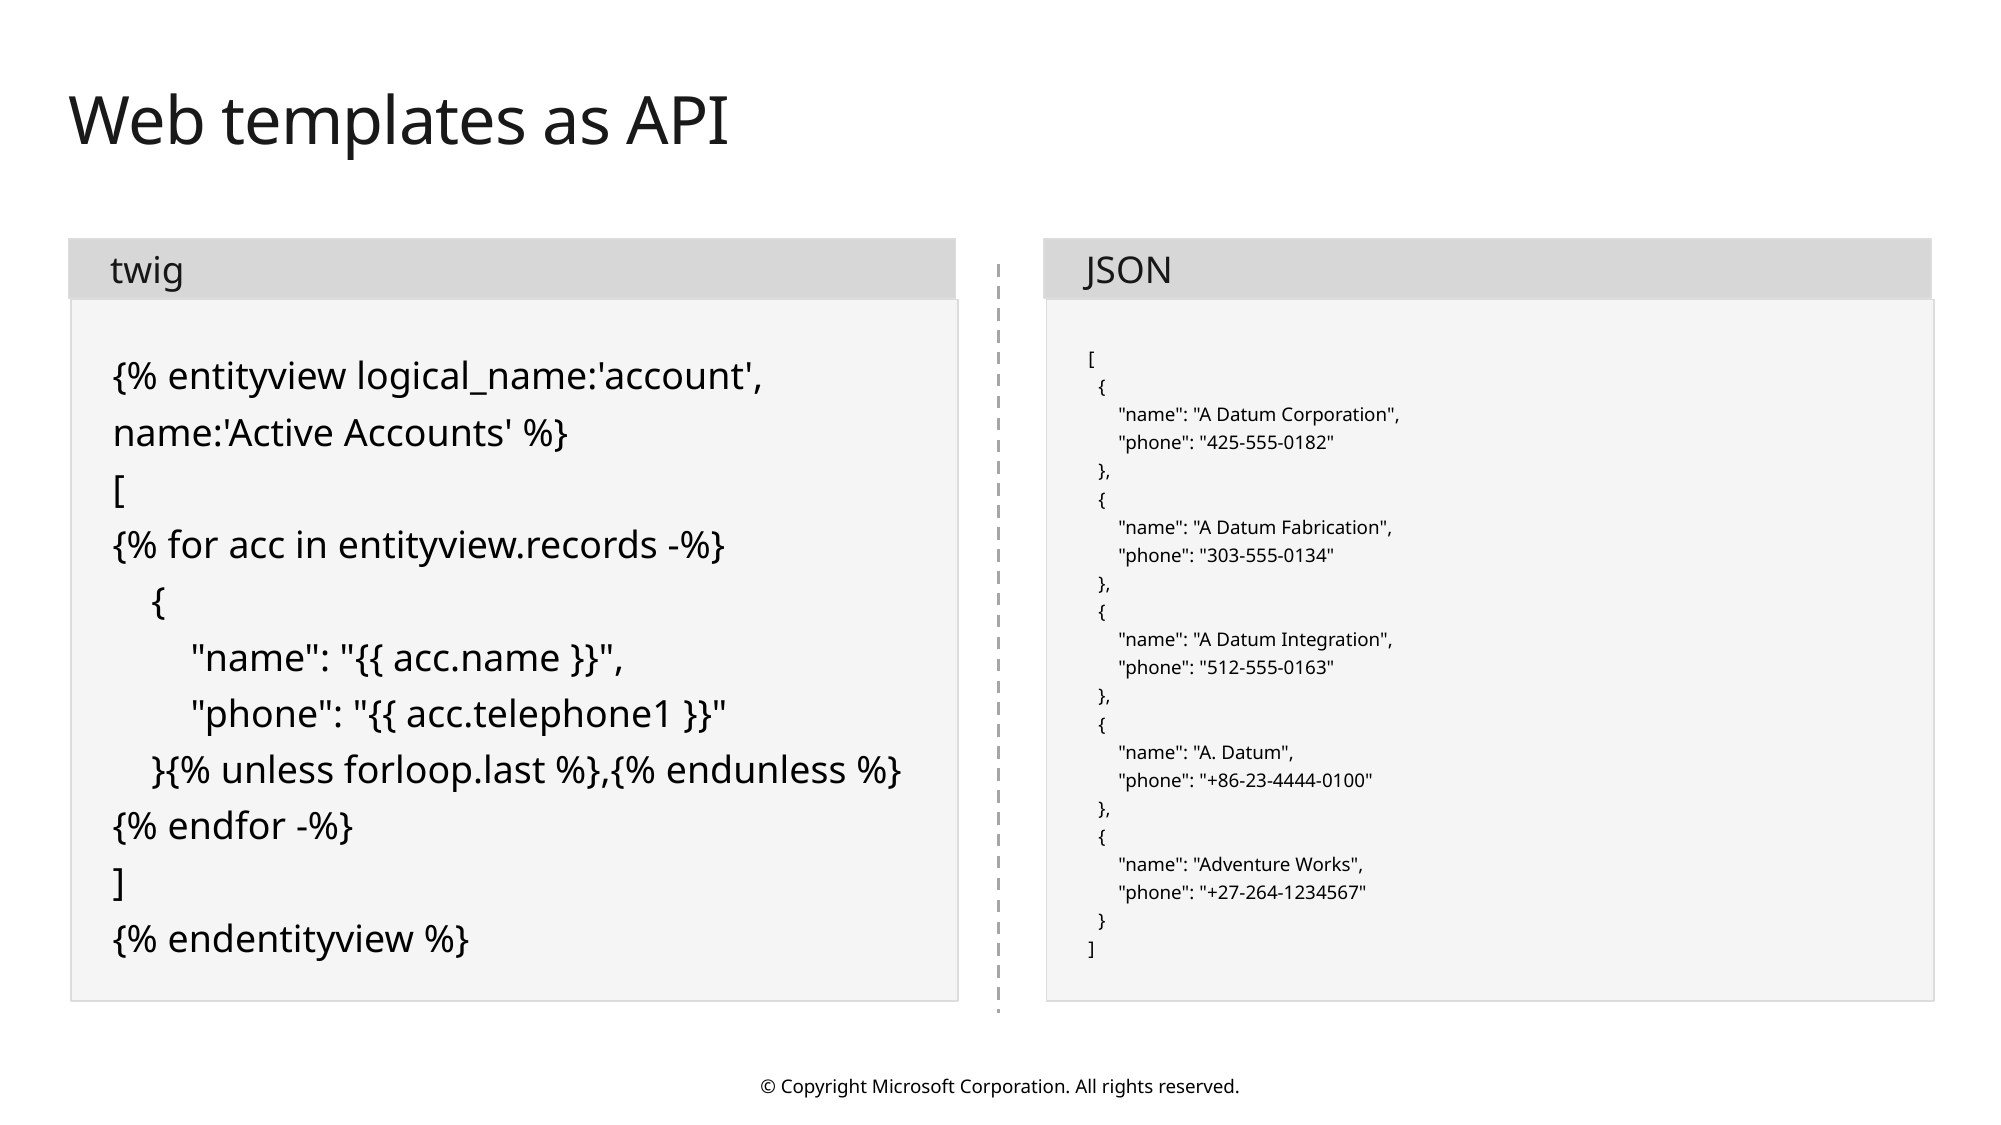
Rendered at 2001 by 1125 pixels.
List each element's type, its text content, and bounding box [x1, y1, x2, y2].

text_box twig [68, 238, 956, 299]
text_box {% entityview logical_name:'account', name:'Active Accounts' %} [ {% for acc in entityview.records -%} { "name": "{{ acc.name }}", "phone": "{{ acc.telephone1 }}" }{% unless forloop.last %},{% endunless %} {% endfor -%} ] {% endentityview %} [70, 299, 959, 1002]
title Web templates as API [68, 72, 1930, 184]
text_box [ { "name": "A Datum Corporation", "phone": "425-555-0182" }, { "name": "A Datum Fabrication", "phone": "303-555-0134" }, { "name": "A Datum Integration", "phone": "512-555-0163" }, { "name": "A. Datum", "phone": "+86-23-4444-0100" }, { "name": "Adventure Works", "phone": "+27-264-1234567" } ] [1046, 299, 1935, 1002]
text_box JSON [1043, 238, 1932, 299]
